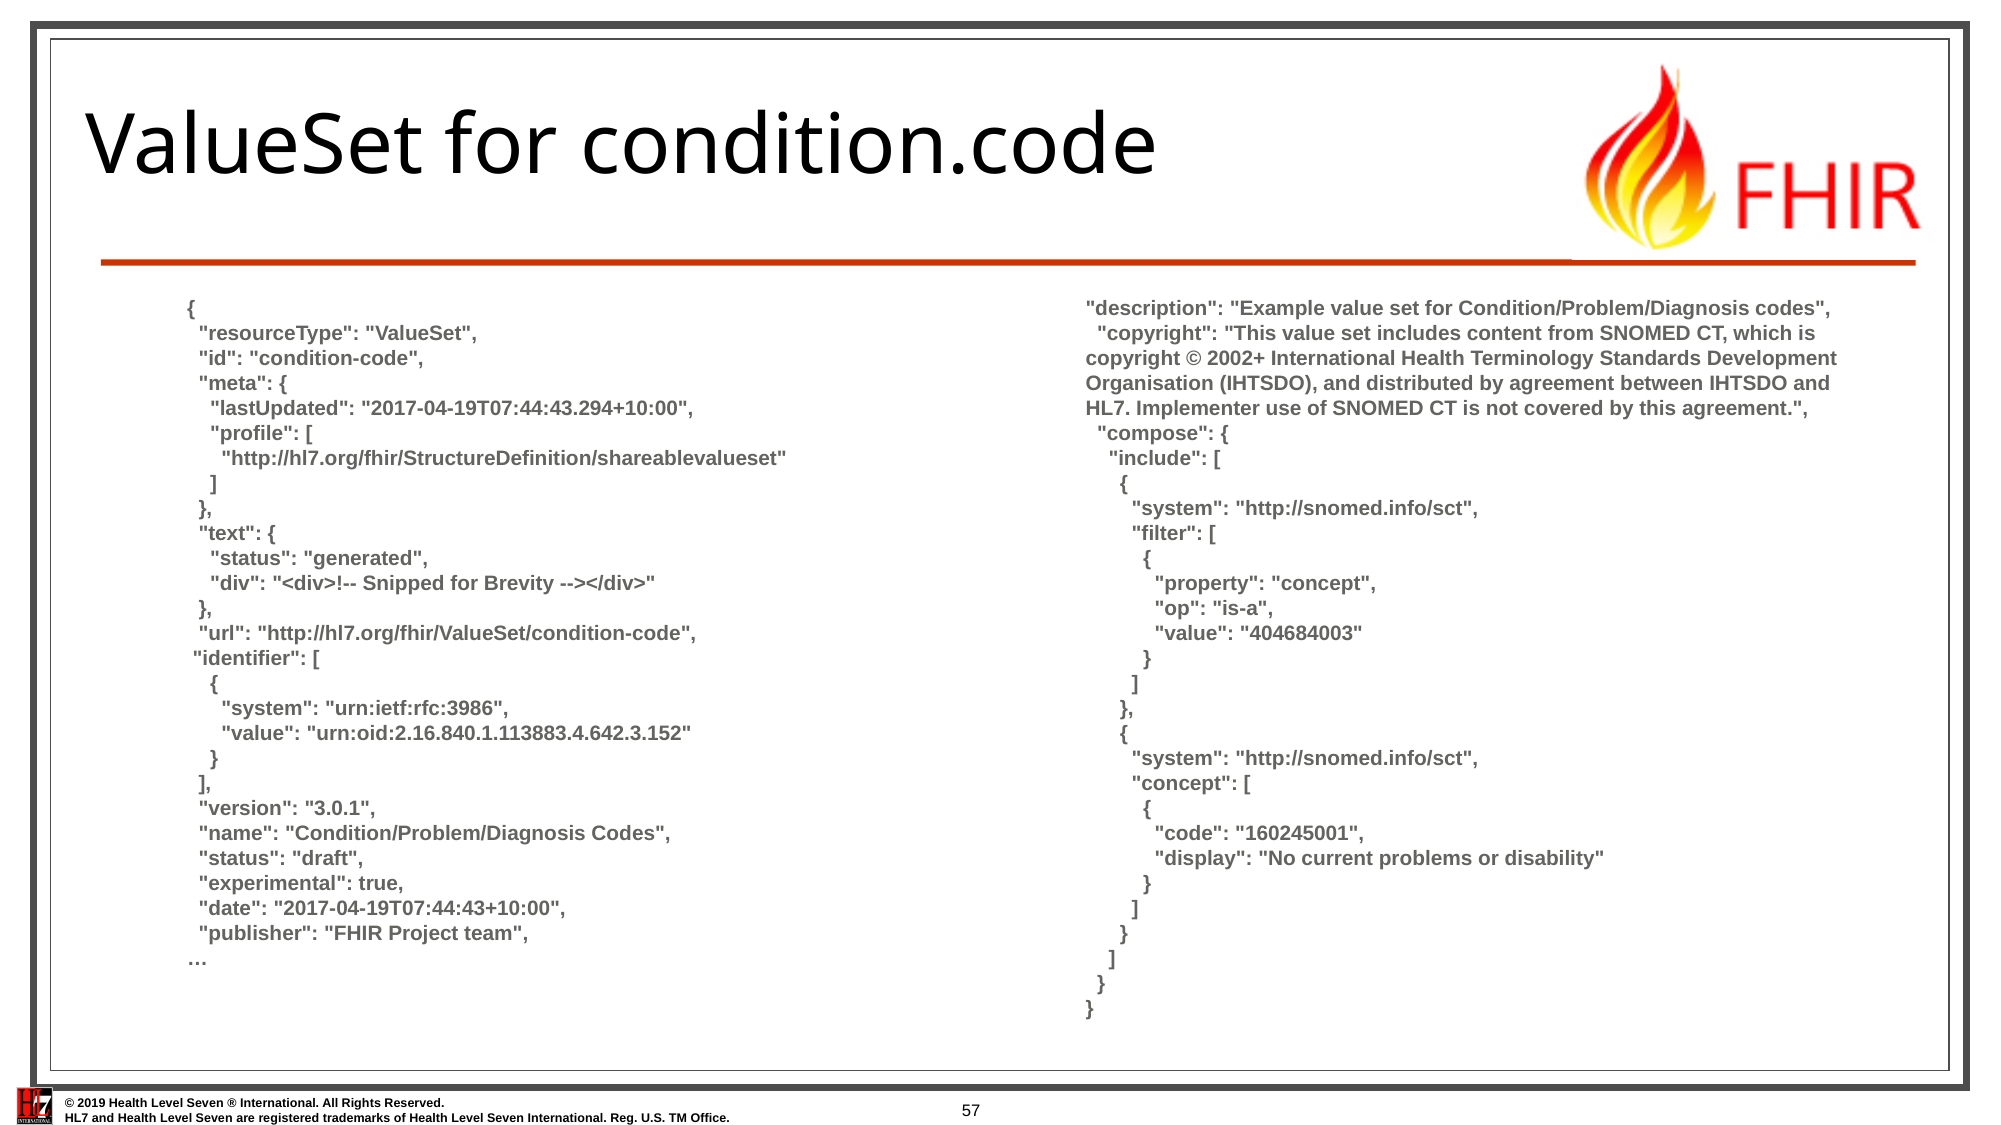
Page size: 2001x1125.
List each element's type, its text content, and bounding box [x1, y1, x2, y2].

text_box { "resourceType": "ValueSet", "id": "condition-code", "meta": { "lastUpdated": "2017-04-19T07:44:43.294+10:00", "profile": [ "http://hl7.org/fhir/StructureDefinition/shareablevalueset" ] }, "text": { "status": "generated", "div": "<div>!-- Snipped for Brevity --></div>" }, "url": "http://hl7.org/fhir/ValueSet/condition-code", "identifier": [ { "system": "urn:ietf:rfc:3986", "value": "urn:oid:2.16.840.1.113883.4.642.3.152" } ], "version": "3.0.1", "name": "Condition/Problem/Diagnosis Codes", "status": "draft", "experimental": true, "date": "2017-04-19T07:44:43+10:00", "publisher": "FHIR Project team", … [172, 287, 964, 977]
picture [1571, 53, 1934, 260]
title ValueSet for condition.code [70, 54, 1504, 244]
picture [16, 1087, 53, 1125]
text_box "description": "Example value set for Condition/Problem/Diagnosis codes", "copyright": "This value set includes content from SNOMED CT, which is copyright © 2002+ International Health Terminology Standards Development Organisation (IHTSDO), and distributed by agreement between IHTSDO and HL7. Implementer use of SNOMED CT is not covered by this agreement.", "compose": { "include": [ { "system": "http://snomed.info/sct", "filter": [ { "property": "concept", "op": "is-a", "value": "404684003" } ] }, { "system": "http://snomed.info/sct", "concept": [ { "code": "160245001", "display": "No current problems or disability" } ] } ] } } [1070, 287, 1863, 1027]
